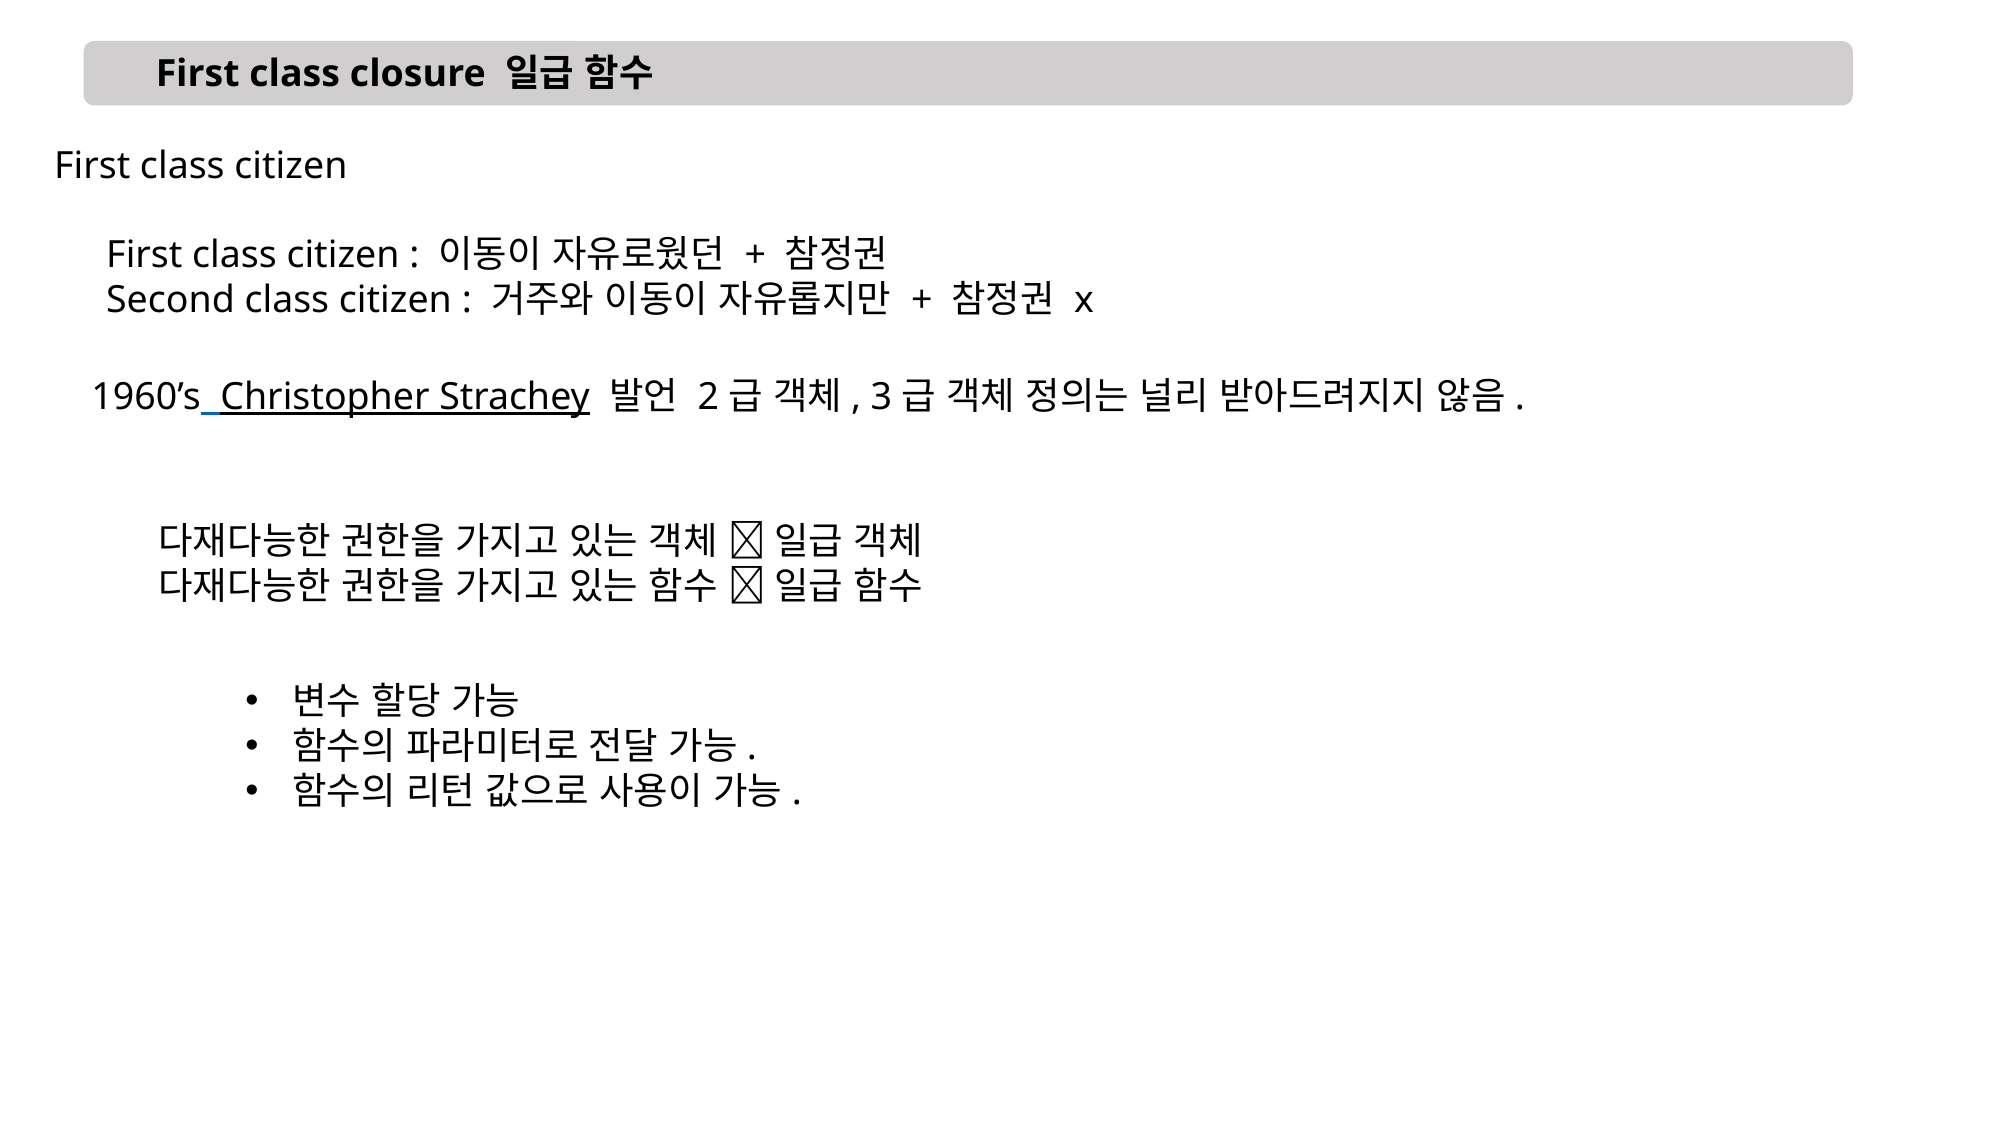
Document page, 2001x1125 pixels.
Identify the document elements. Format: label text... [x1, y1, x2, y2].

text_box 1960’s Christopher Strachey 발언 2급 객체, 3급 객체 정의는 널리 받아드려지지 않음. [76, 364, 1540, 431]
text_box 다재다능한 권한을 가지고 있는 객체  일급 객체 다재다능한 권한을 가지고 있는 함수  일급 함수 [143, 509, 949, 615]
text_box 변수 할당 가능 함수의 파라미터로 전달 가능. 함수의 리턴 값으로 사용이 가능. [230, 669, 817, 865]
text_box [82, 39, 1854, 107]
text_box First class citizen : 이동이 자유로웠던 + 참정권 Second class citizen : 거주와 이동이 자유롭지만 + 참정권 x [91, 222, 1119, 327]
text_box First class closure 일급 함수 [141, 41, 670, 102]
text_box First class citizen [39, 133, 363, 194]
